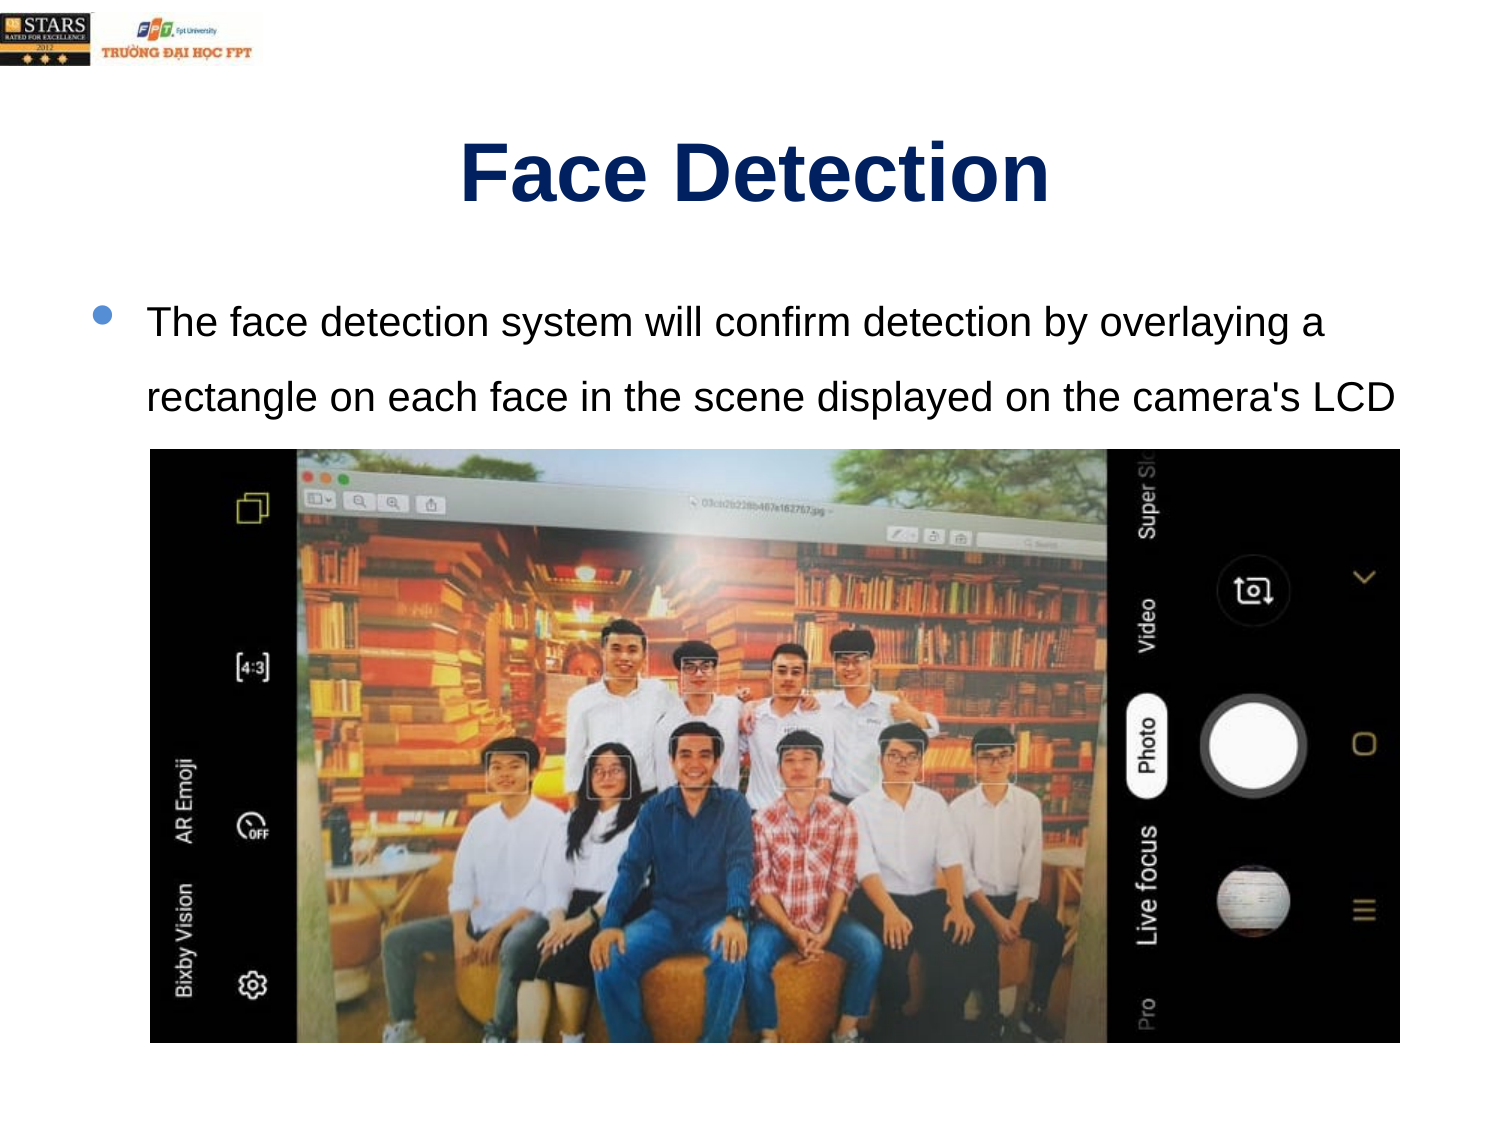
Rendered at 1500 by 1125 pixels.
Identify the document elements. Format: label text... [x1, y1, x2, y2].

title Face Detection [80, 97, 1431, 240]
picture [149, 449, 1401, 1044]
list The face detection system will confirm detection by overlaying a rectangle on each face in the scene displayed on the camera's LCD [75, 262, 1475, 1043]
picture [0, 12, 263, 66]
